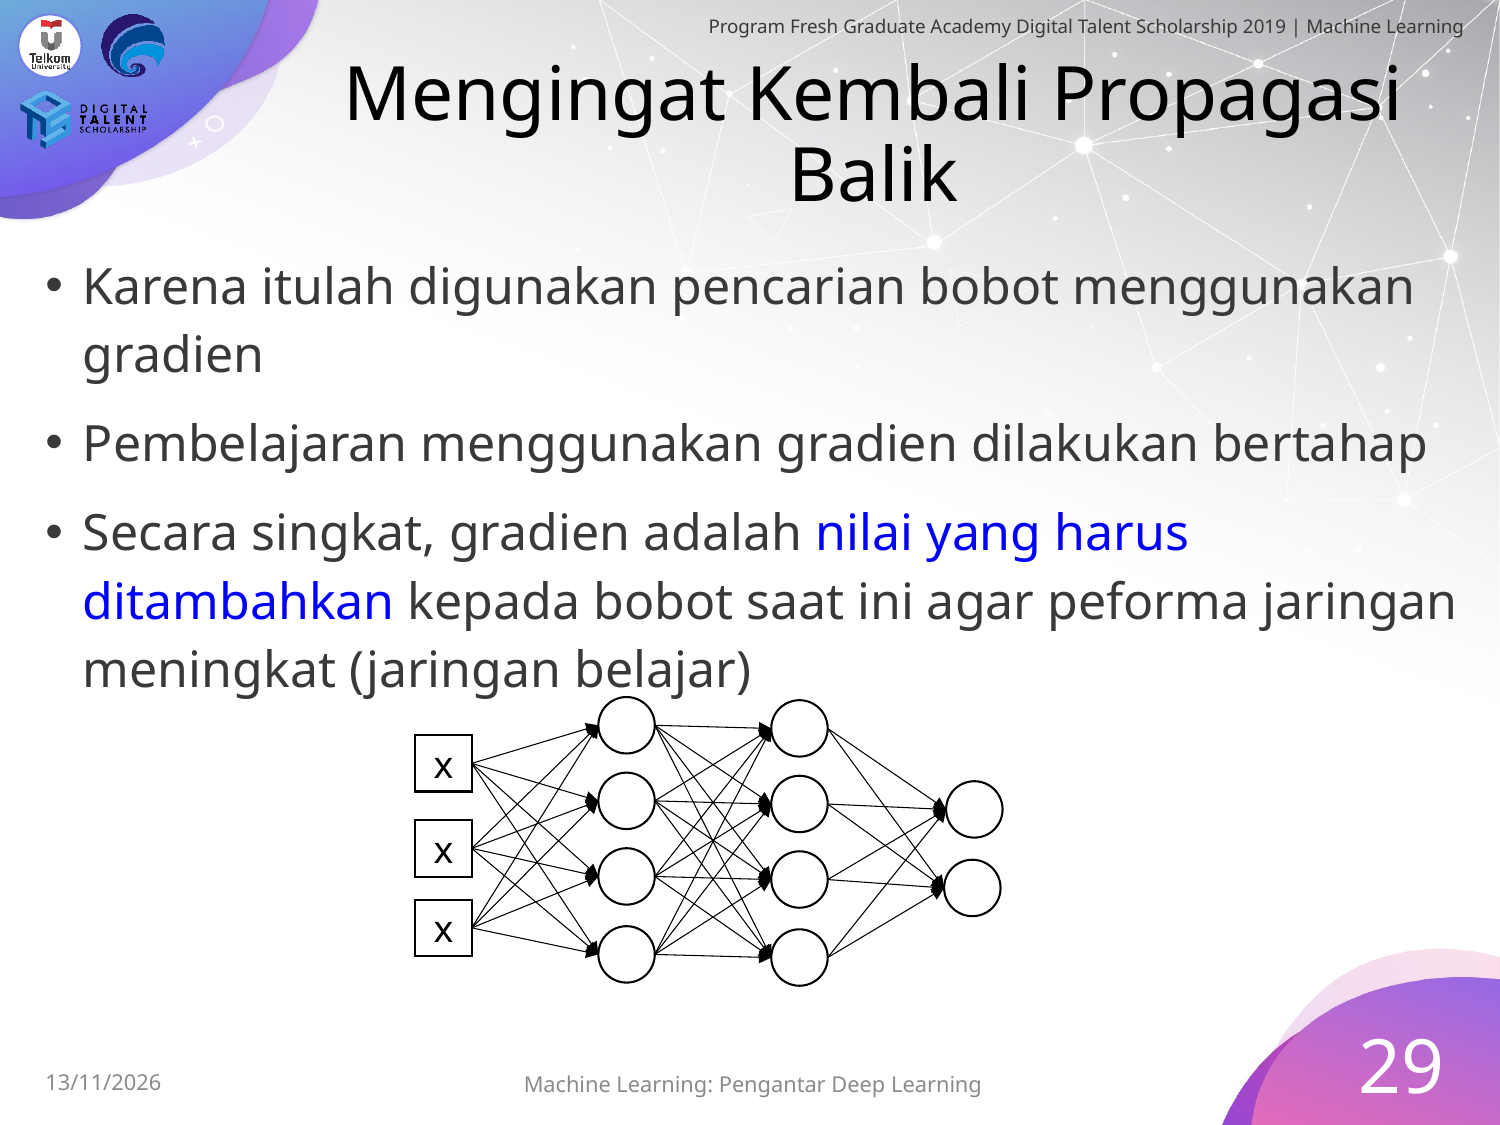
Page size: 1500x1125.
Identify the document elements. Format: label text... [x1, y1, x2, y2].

footer Machine Learning: Pengantar Deep Learning [386, 1053, 1121, 1114]
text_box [654, 728, 772, 955]
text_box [471, 928, 599, 955]
list Karena itulah digunakan pencarian bobot menggunakan gradien Pembelajaran menggunakan gradien dilakukan bertahap Secara singkat, gradien adalah nilai yang harus ditambahkan kepada bobot saat ini agar peforma jaringan meningkat (jaringan belajar) [30, 238, 1477, 1014]
text_box x [414, 819, 471, 878]
text_box [597, 925, 656, 984]
slide_number 29 [1327, 1025, 1477, 1115]
text_box [599, 847, 654, 906]
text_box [827, 804, 945, 809]
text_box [471, 800, 599, 928]
text_box [947, 858, 1002, 918]
text_box [599, 771, 654, 831]
title Mengingat Kembali Propagasi Balik [271, 66, 1477, 207]
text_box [827, 728, 945, 804]
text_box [827, 809, 947, 958]
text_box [471, 725, 599, 800]
text_box x [414, 734, 471, 793]
text_box [772, 850, 827, 909]
text_box [772, 774, 827, 834]
text_box [770, 928, 829, 987]
text_box [947, 780, 1004, 839]
text_box [770, 699, 829, 758]
text_box [597, 695, 656, 755]
text_box x [414, 899, 473, 957]
picture [0, 0, 1500, 1125]
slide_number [30, 1053, 272, 1114]
